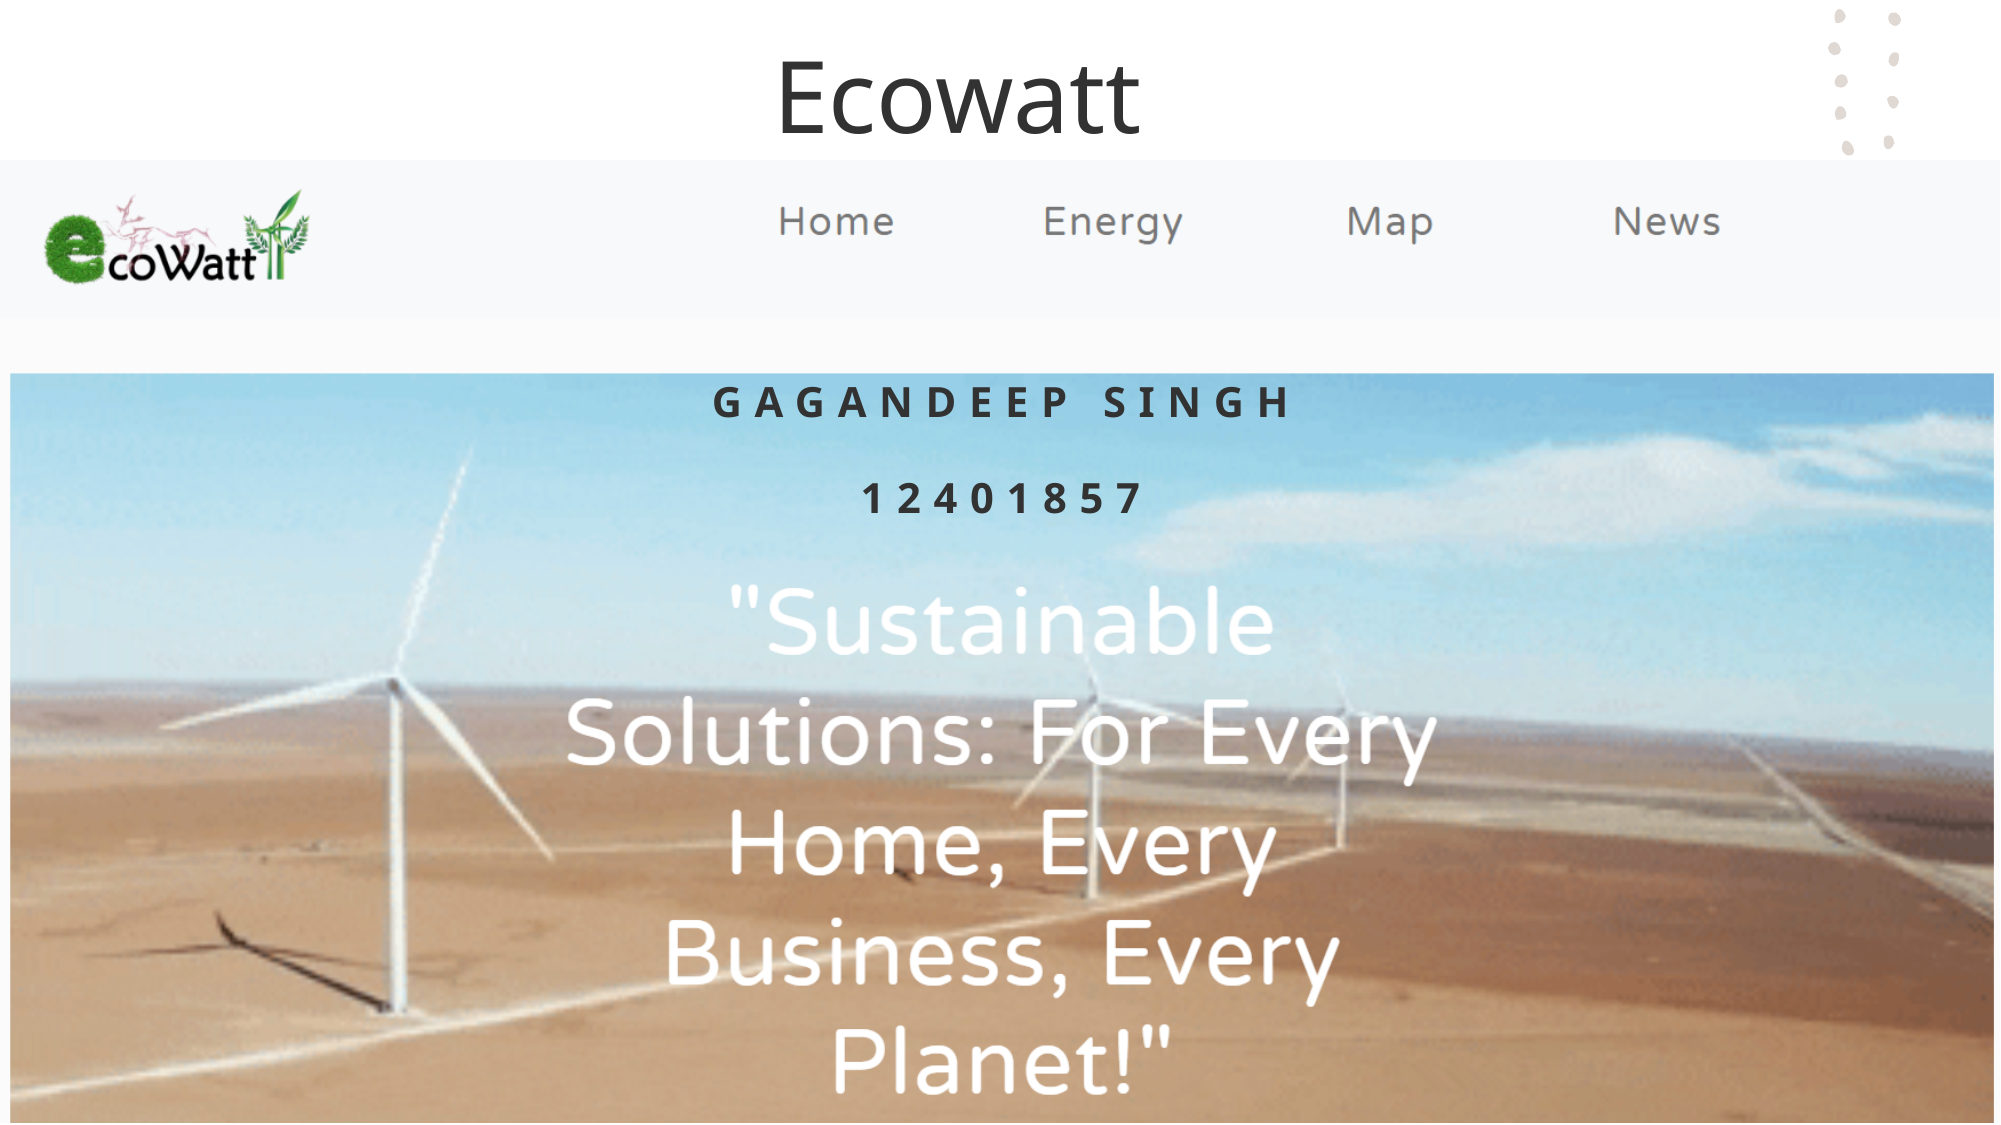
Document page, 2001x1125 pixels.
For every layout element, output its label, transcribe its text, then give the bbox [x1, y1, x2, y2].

picture [0, 160, 2000, 1123]
title Ecowatt [207, 19, 1708, 160]
